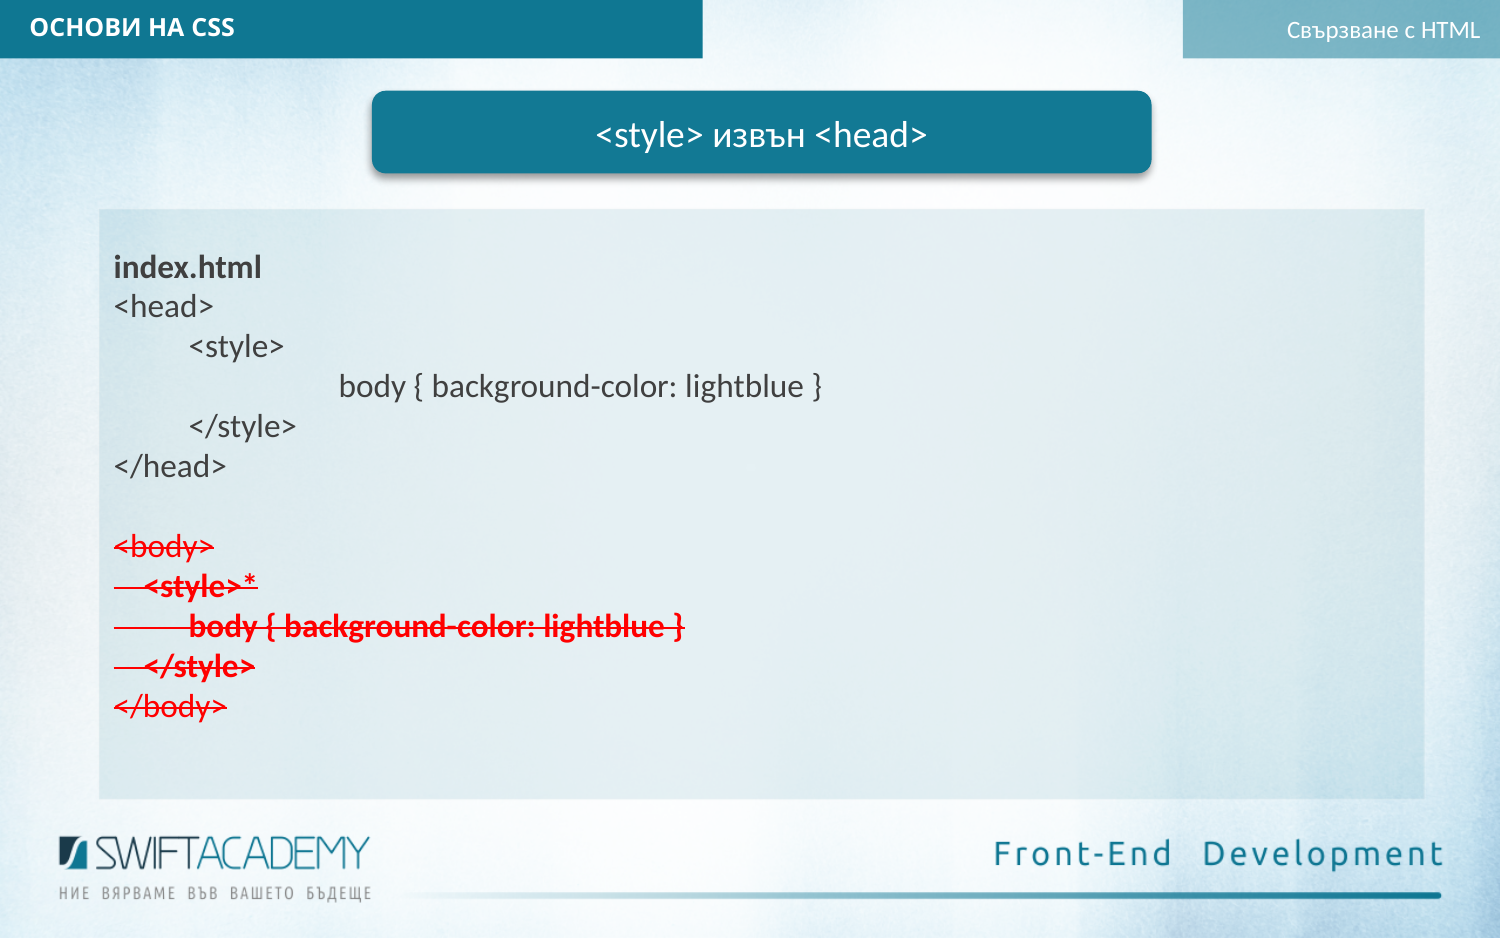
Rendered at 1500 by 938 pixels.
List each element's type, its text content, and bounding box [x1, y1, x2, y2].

text_box <style> извън <head> [370, 89, 1153, 175]
text_box index.html <head> <style> body { background-color: lightblue } </style> </head> <body> <style>* body { background-color: lightblue } </style> </body> [98, 208, 1426, 800]
text_box [1182, 0, 1500, 59]
picture [0, 0, 1500, 938]
text_box Свързване с HTML [1271, 6, 1496, 52]
text_box ОСНОВИ НА CSS [14, 4, 691, 49]
text_box [0, 0, 704, 59]
